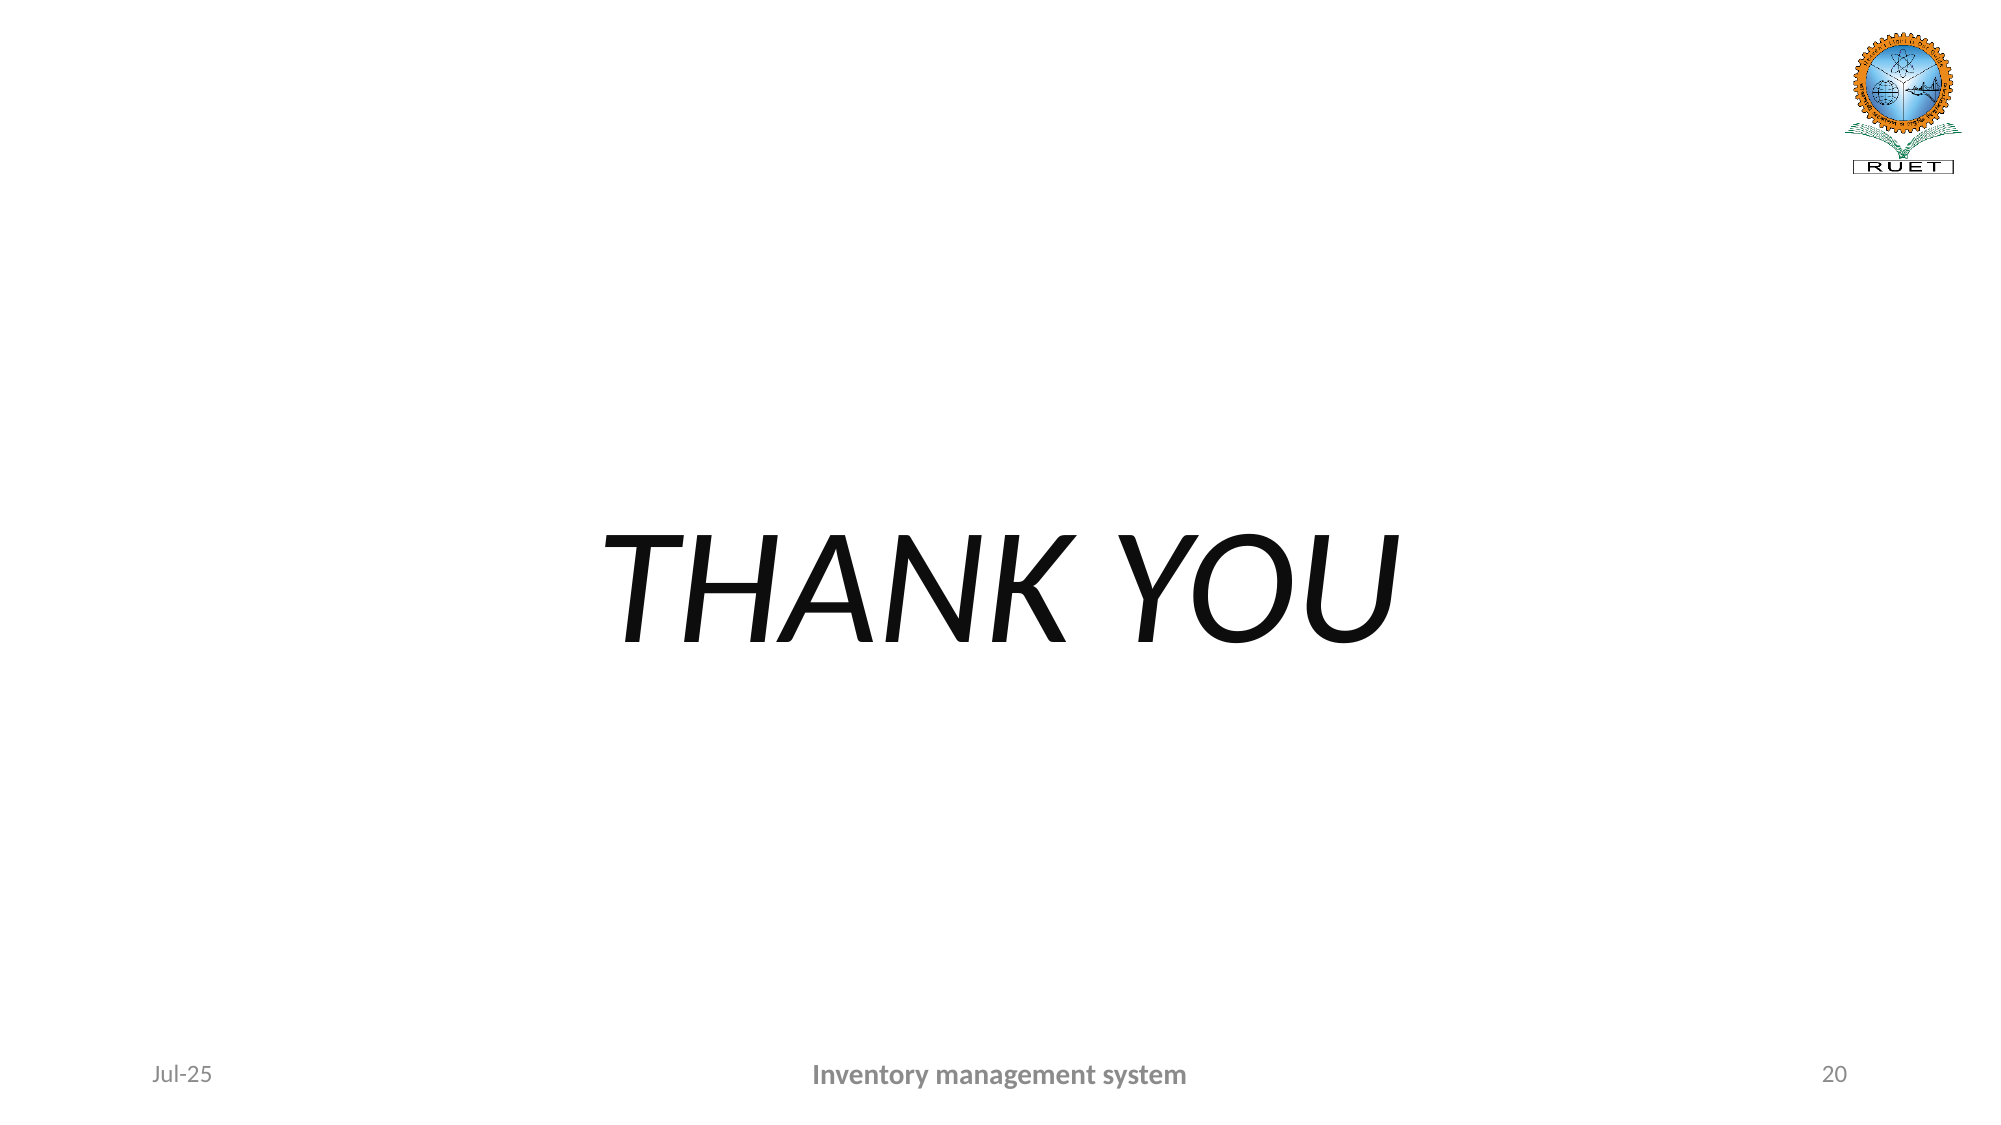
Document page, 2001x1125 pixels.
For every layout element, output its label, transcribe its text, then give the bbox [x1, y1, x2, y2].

slide_number Jul-25 [137, 1042, 588, 1103]
slide_number 20 [1412, 1042, 1863, 1103]
picture [1840, 30, 1966, 176]
text_box THANK YOU [305, 468, 1695, 684]
footer Inventory management system [662, 1042, 1338, 1103]
